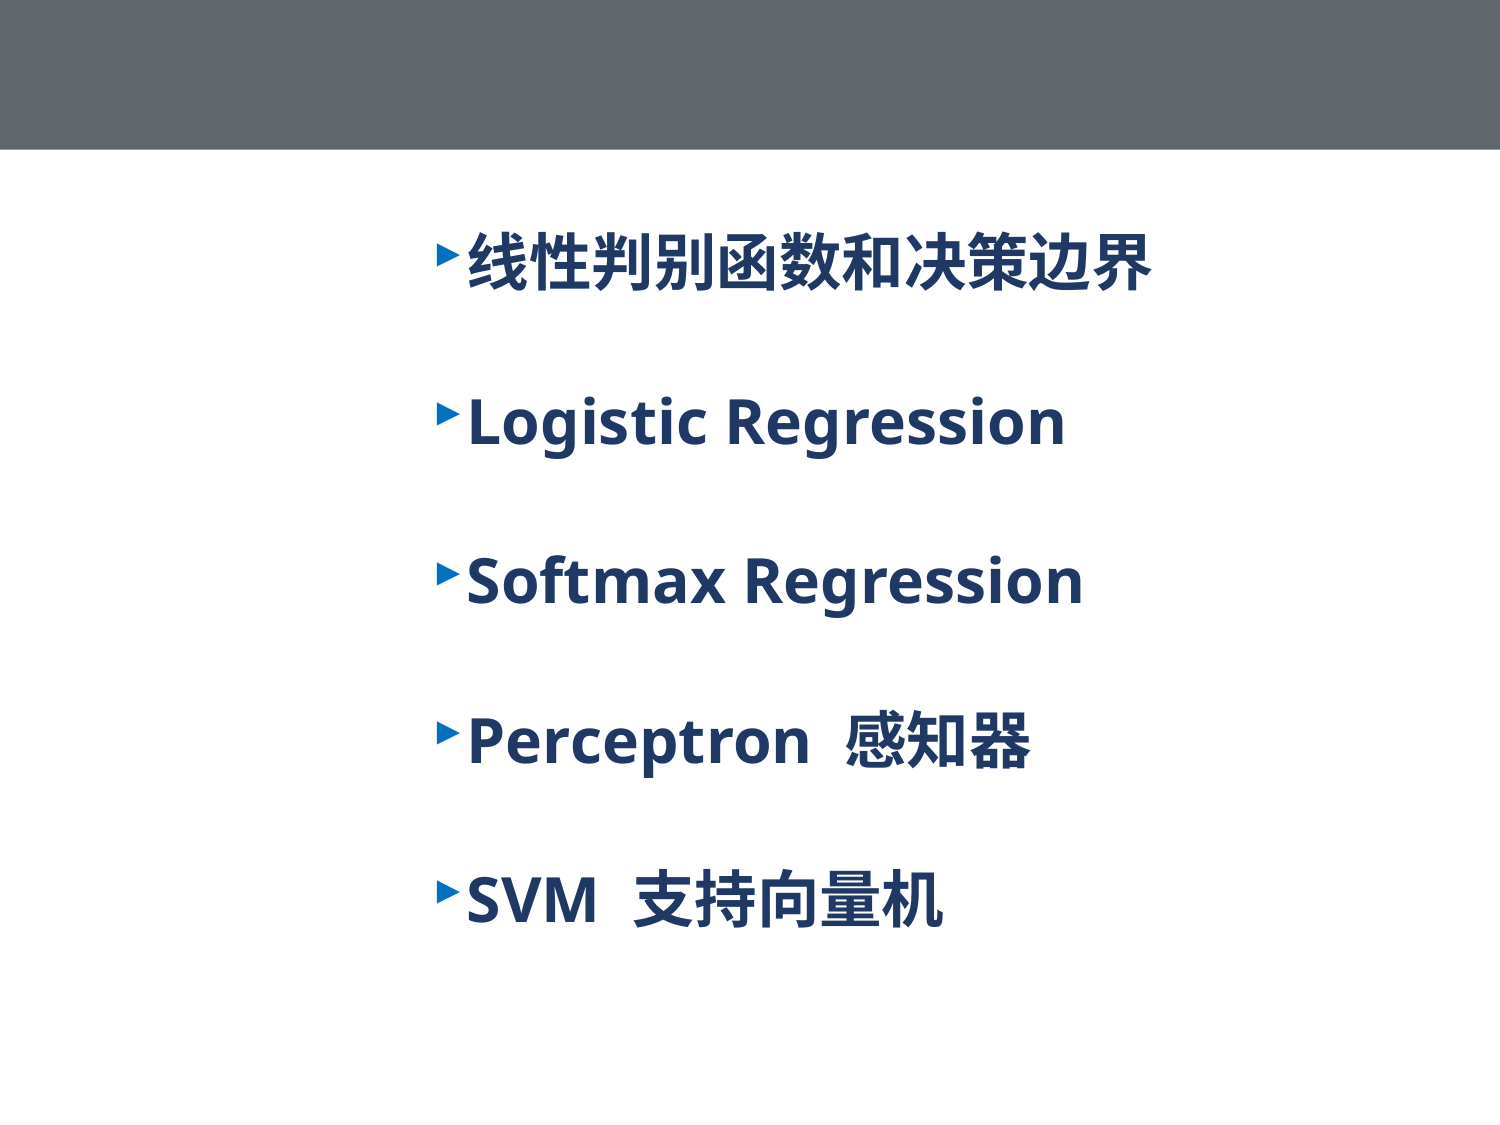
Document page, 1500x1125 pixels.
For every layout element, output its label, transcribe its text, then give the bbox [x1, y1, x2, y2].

list 线性判别函数和决策边界 Logistic Regression Softmax Regression Perceptron 感知器 SVM 支持向量机 [416, 147, 1376, 978]
